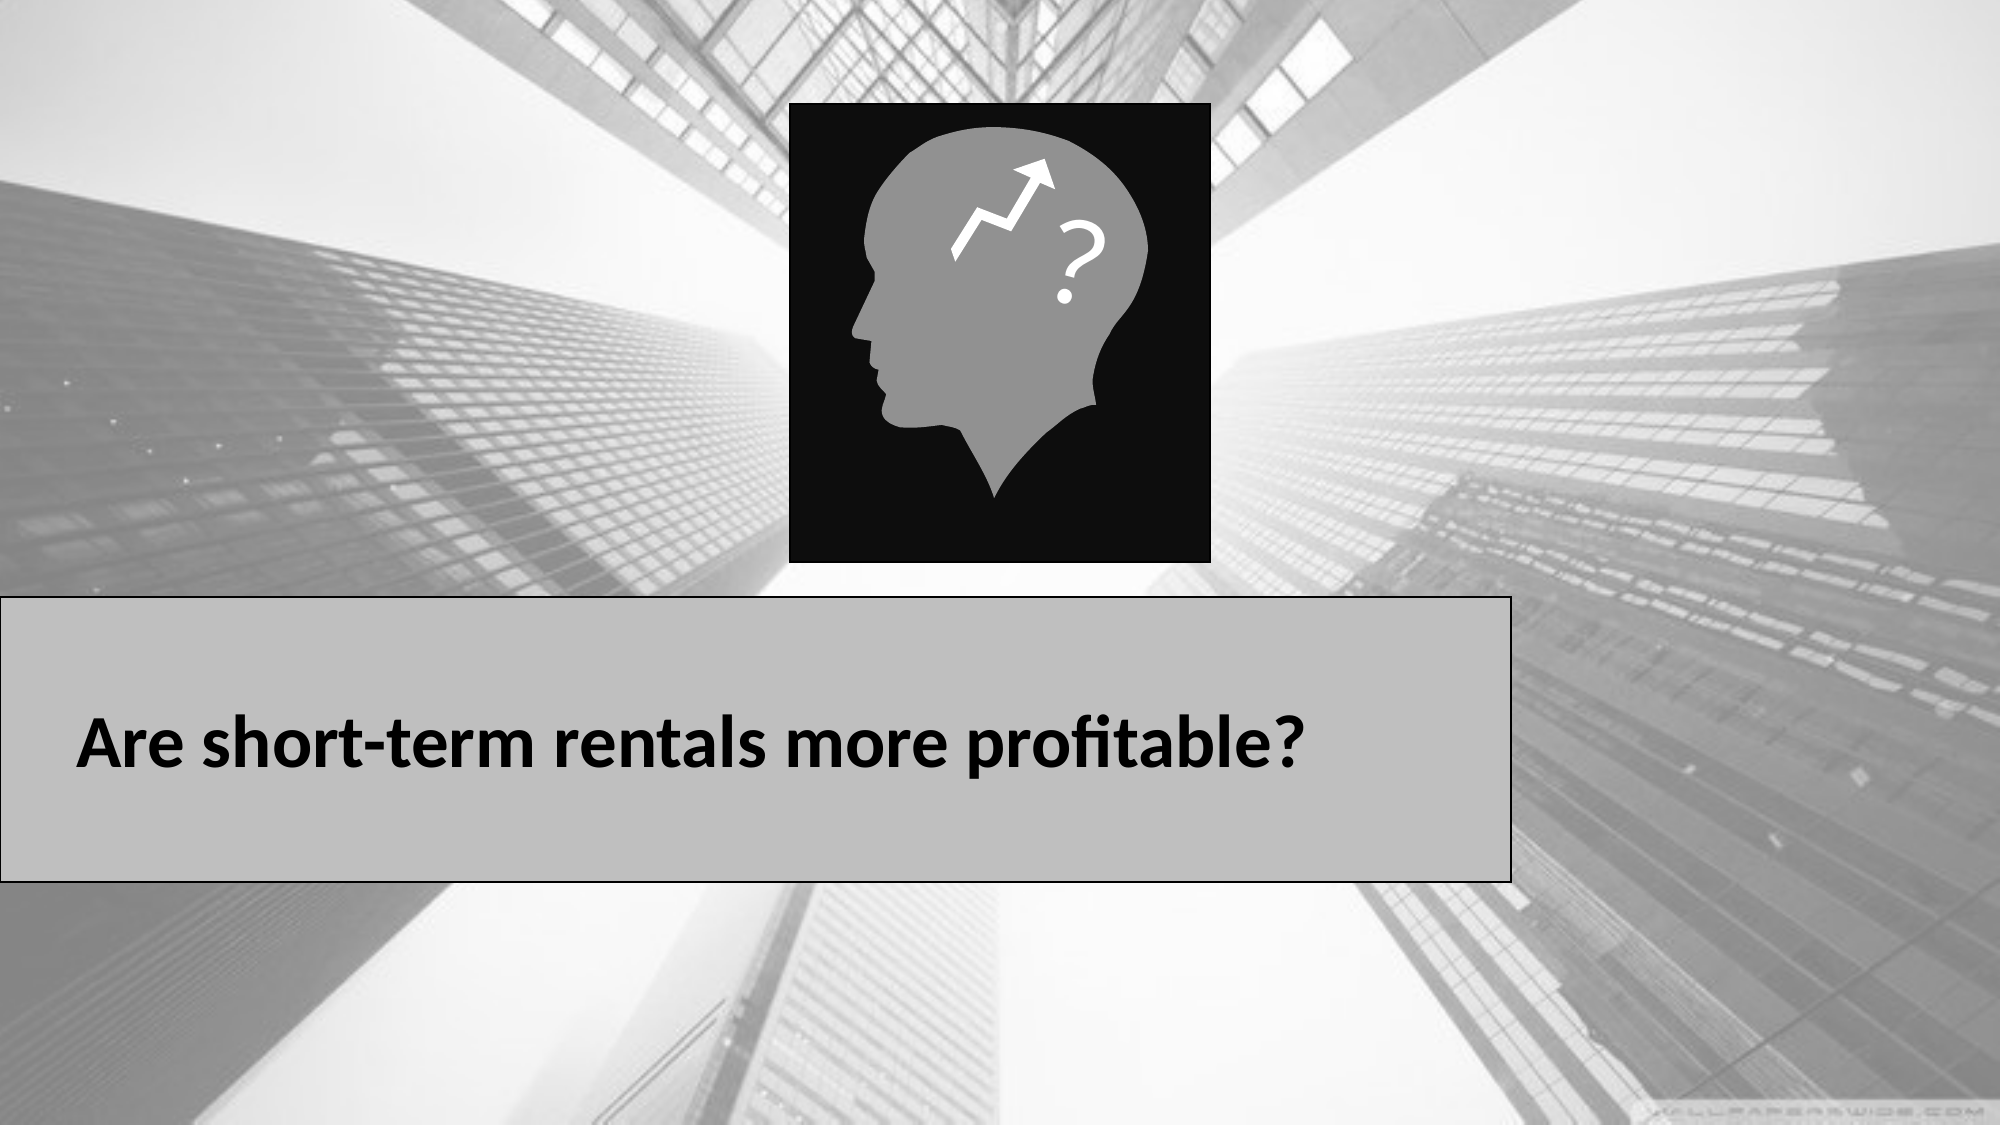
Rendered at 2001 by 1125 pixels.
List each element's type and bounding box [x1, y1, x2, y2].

picture [0, 0, 2000, 1125]
text_box [851, 127, 1149, 499]
